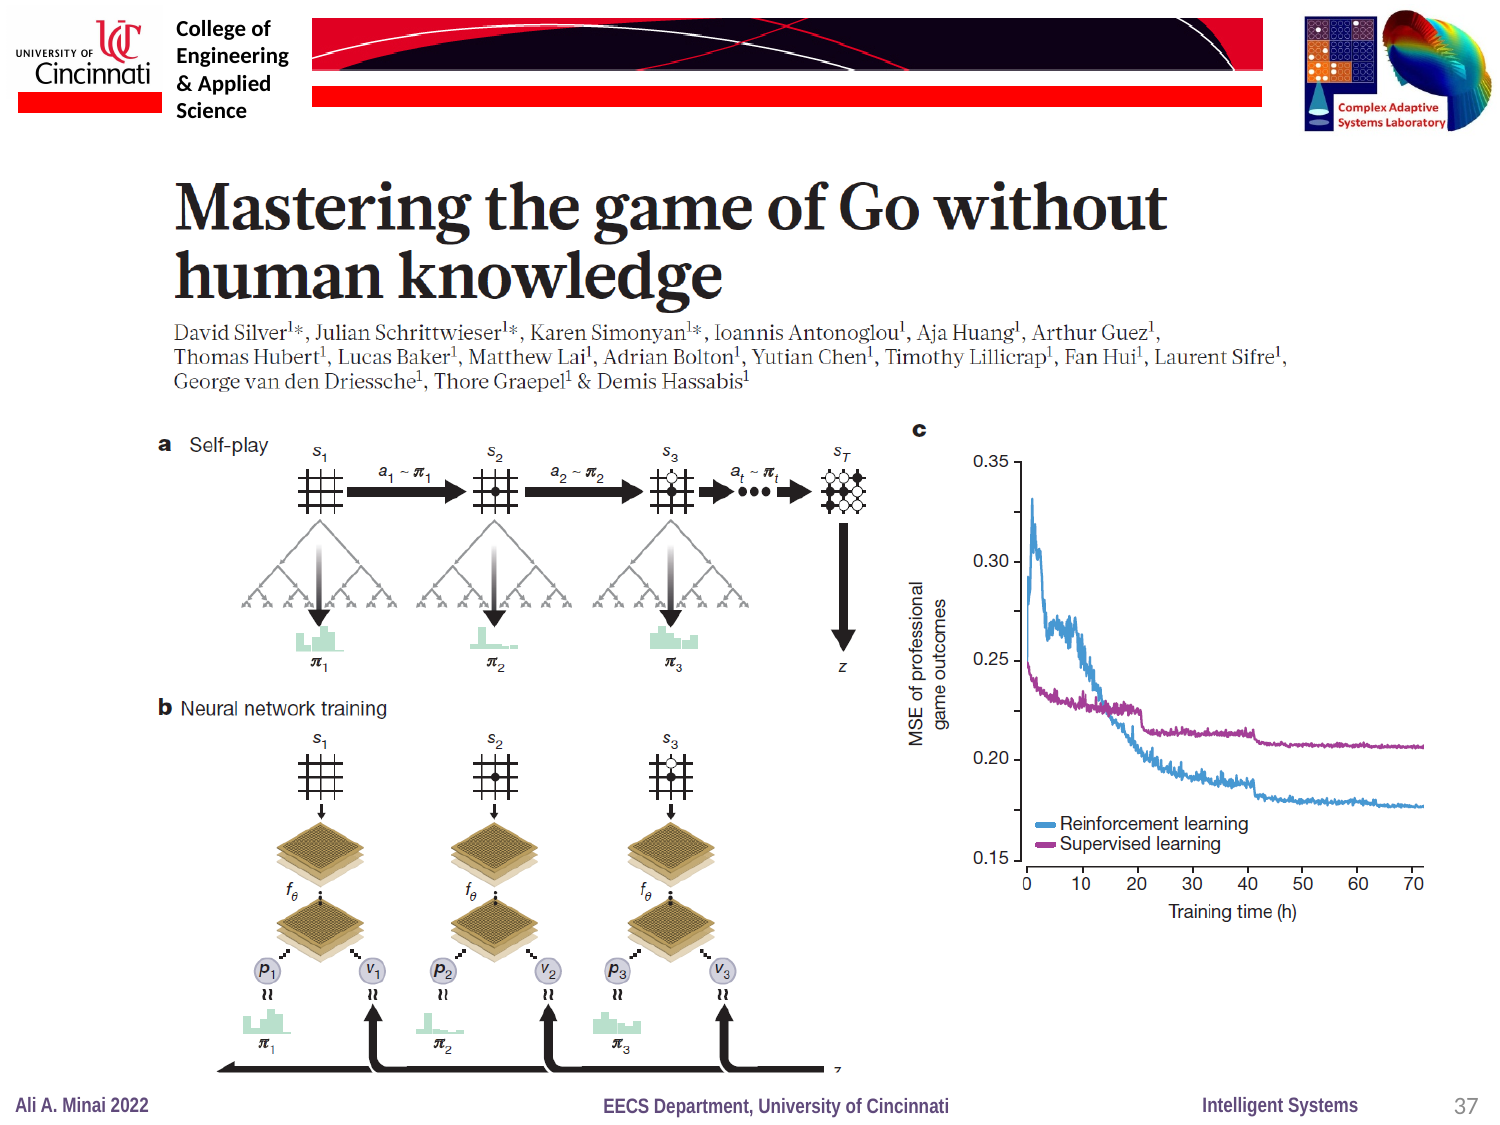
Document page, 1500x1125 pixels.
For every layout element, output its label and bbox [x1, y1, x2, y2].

picture [124, 162, 1456, 1084]
picture [6, 5, 163, 99]
picture [312, 18, 1263, 71]
picture [1299, 4, 1498, 138]
